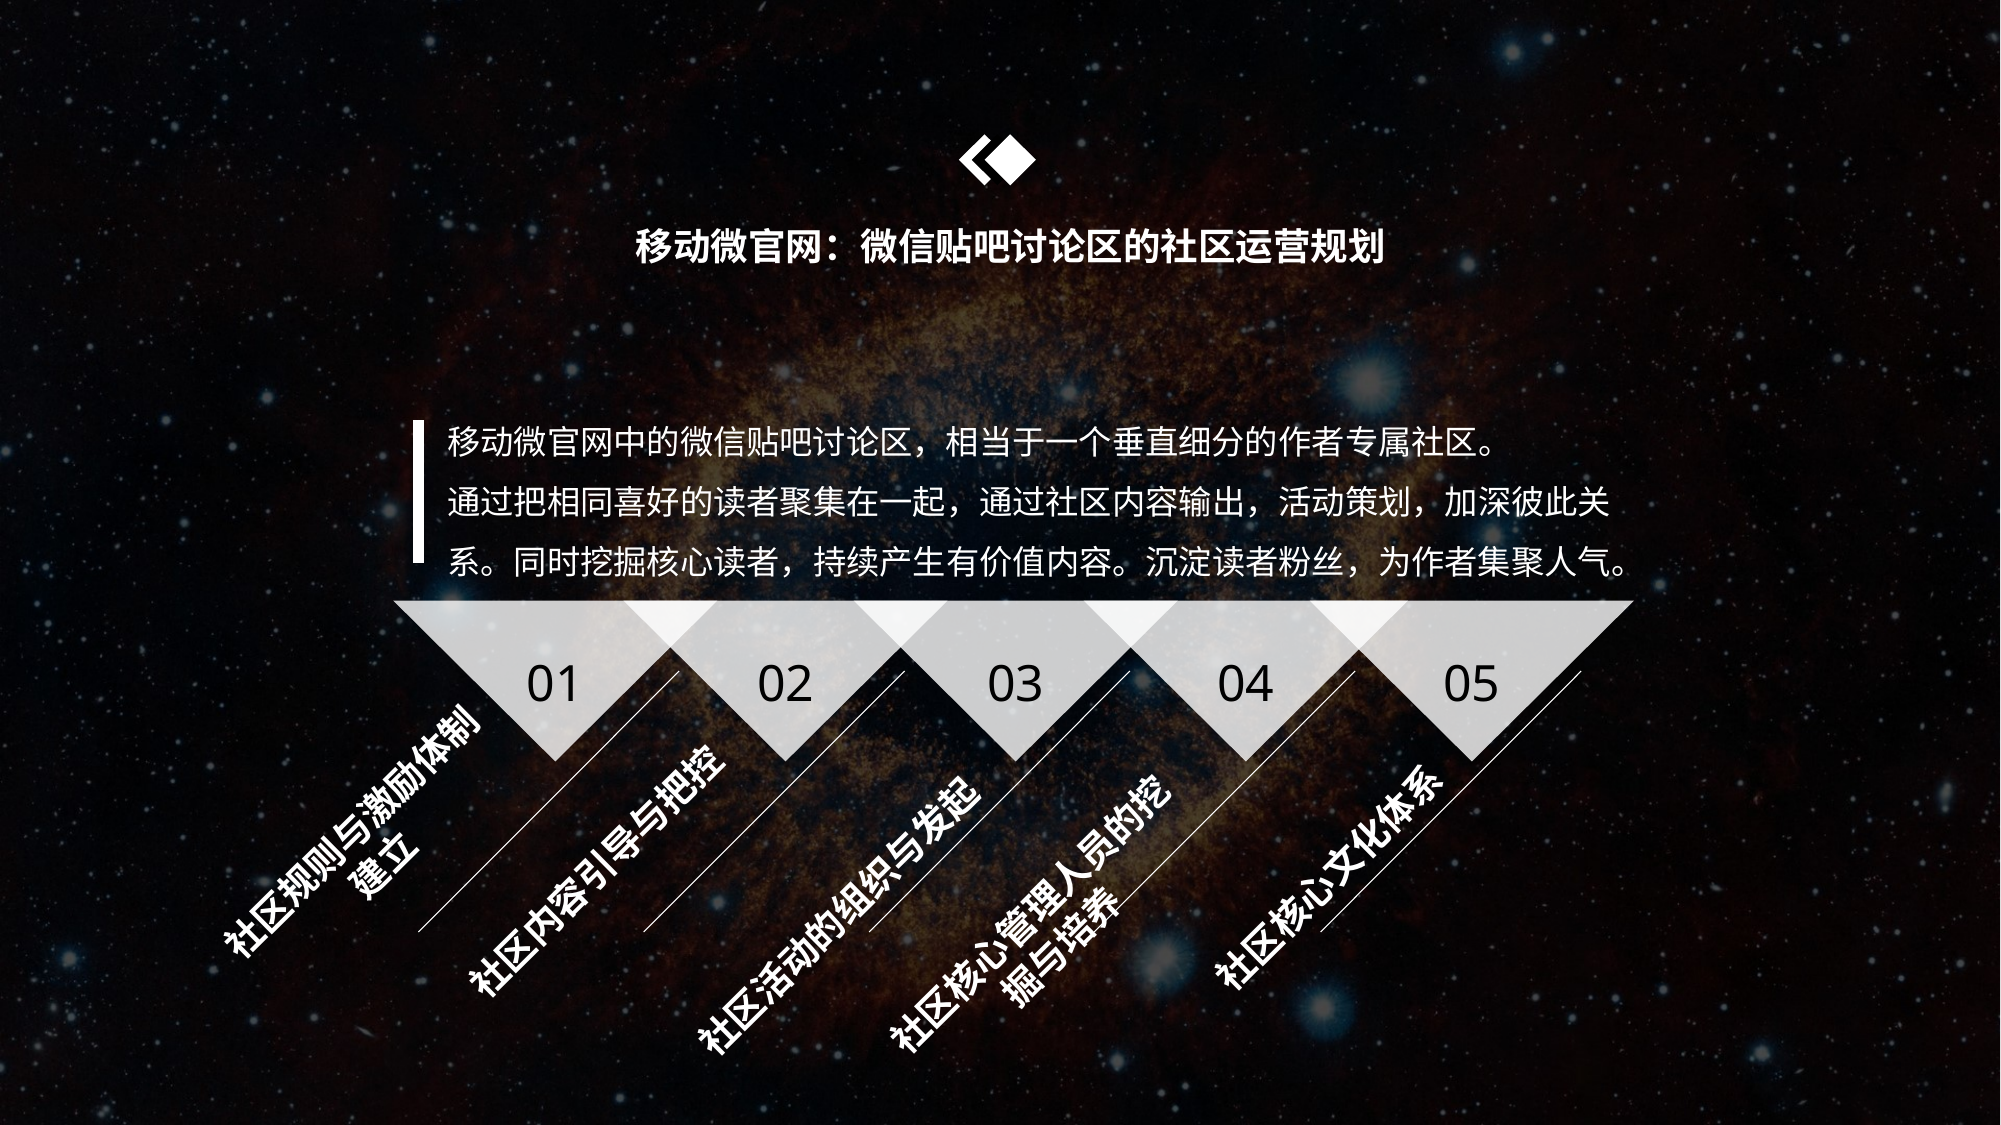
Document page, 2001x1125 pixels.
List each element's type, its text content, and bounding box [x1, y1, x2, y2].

text_box 03 [853, 600, 1130, 671]
text_box 社区规则与激励体制建立 [199, 723, 418, 1015]
text_box 移动微官网：微信贴吧讨论区的社区运营规划 [565, 215, 1456, 276]
text_box 社区内容引导与把控 [437, 933, 575, 1028]
text_box 社区核心文化体系 [1190, 933, 1315, 1015]
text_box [869, 671, 1094, 933]
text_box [1320, 671, 1582, 933]
text_box 05 [1309, 600, 1635, 671]
text_box 04 [1083, 600, 1359, 671]
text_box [1094, 671, 1320, 933]
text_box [958, 134, 1036, 186]
text_box 移动微官网中的微信贴吧讨论区，相当于一个垂直细分的作者专属社区。 通过把相同喜好的读者聚集在一起，通过社区内容输出，活动策划，加深彼此关系。同时挖掘核心读者，持续产生有价值内容。沉淀读者粉丝，为作者集聚人气。 [432, 393, 1634, 589]
text_box 02 [623, 600, 900, 671]
picture [0, 0, 2001, 1125]
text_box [418, 671, 643, 933]
text_box 01 [393, 600, 670, 671]
text_box 社区活动的组织与发起 [660, 933, 863, 1093]
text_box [643, 671, 869, 933]
text_box 社区核心管理人员的挖掘与培养 [853, 933, 1117, 1122]
